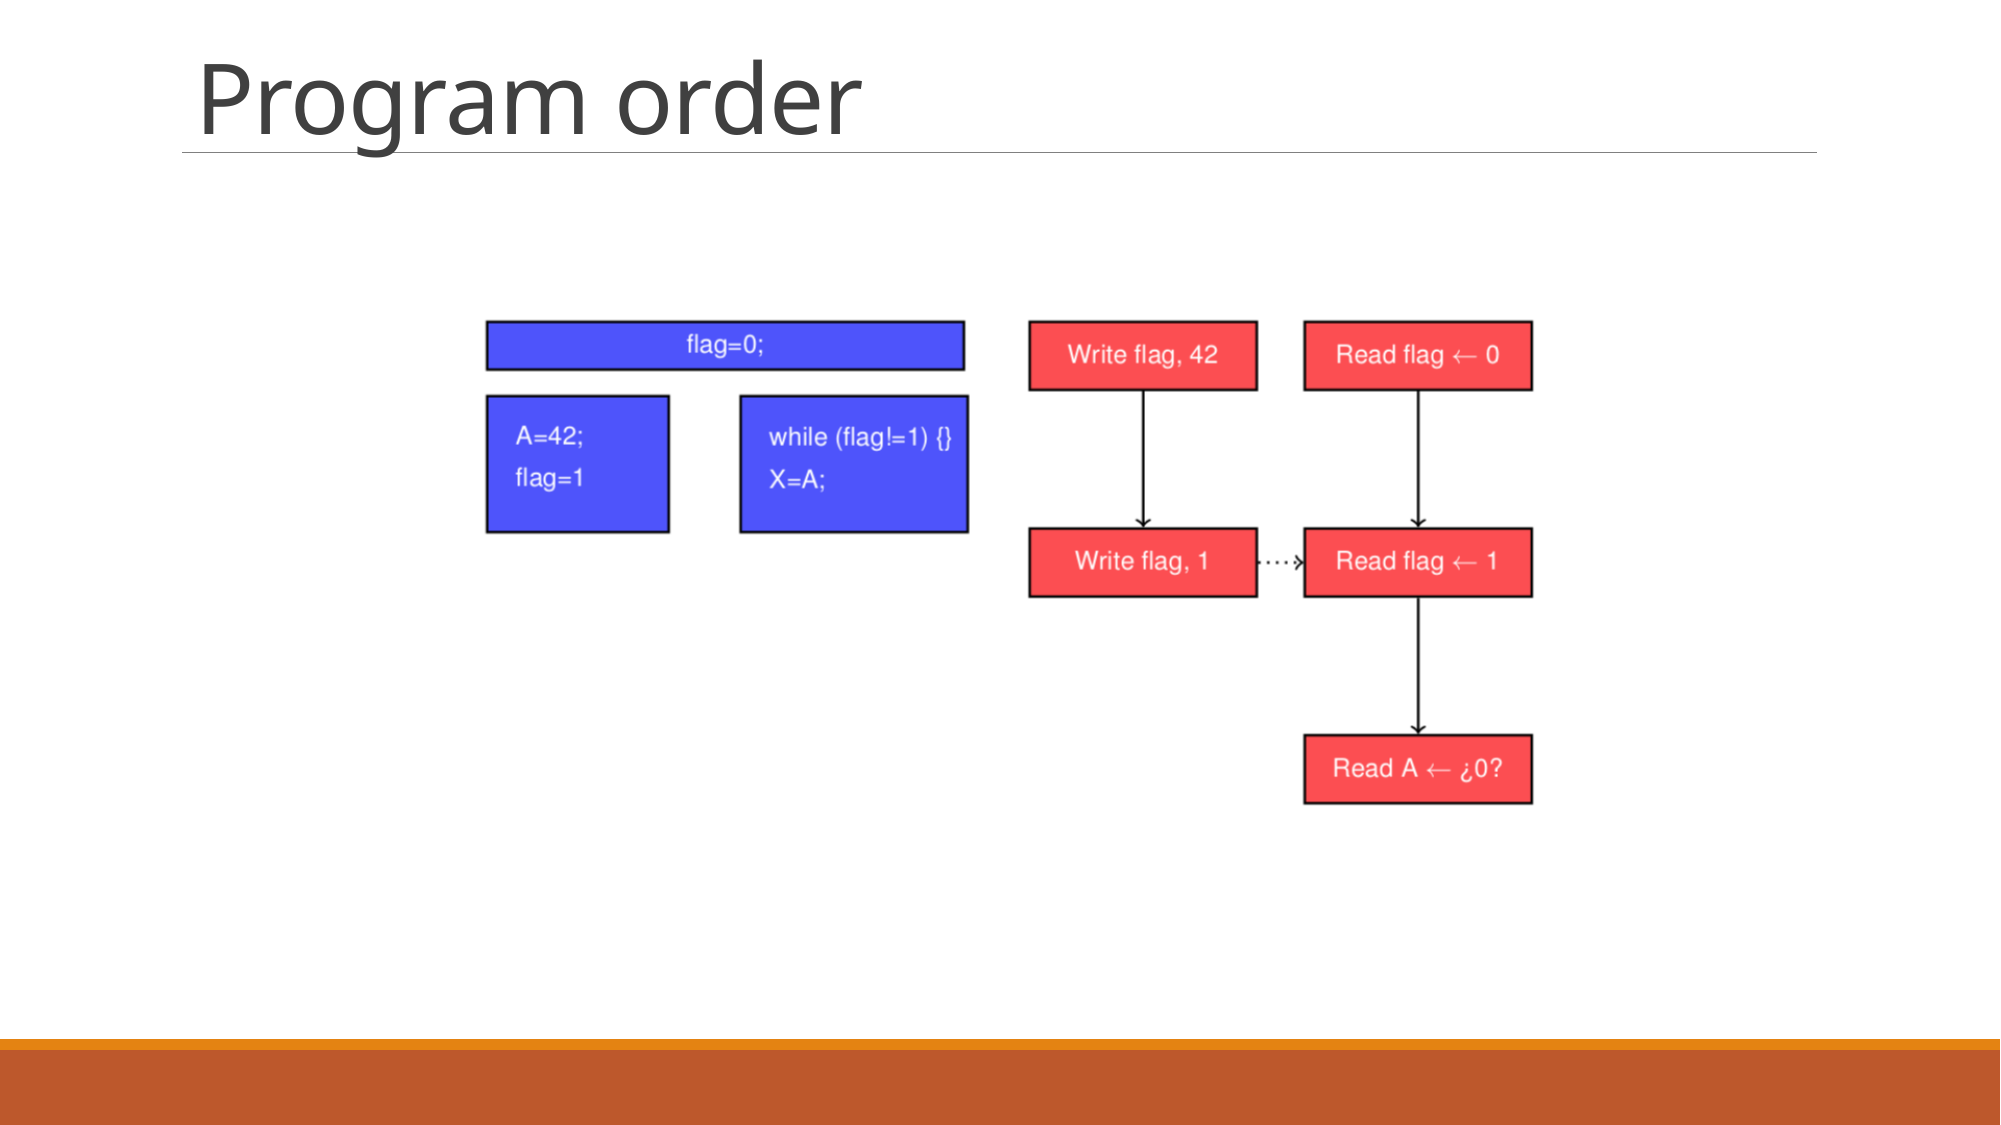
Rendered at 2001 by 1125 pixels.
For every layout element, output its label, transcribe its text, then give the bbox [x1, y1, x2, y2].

title Program order [180, 47, 1830, 163]
picture [444, 276, 1556, 849]
